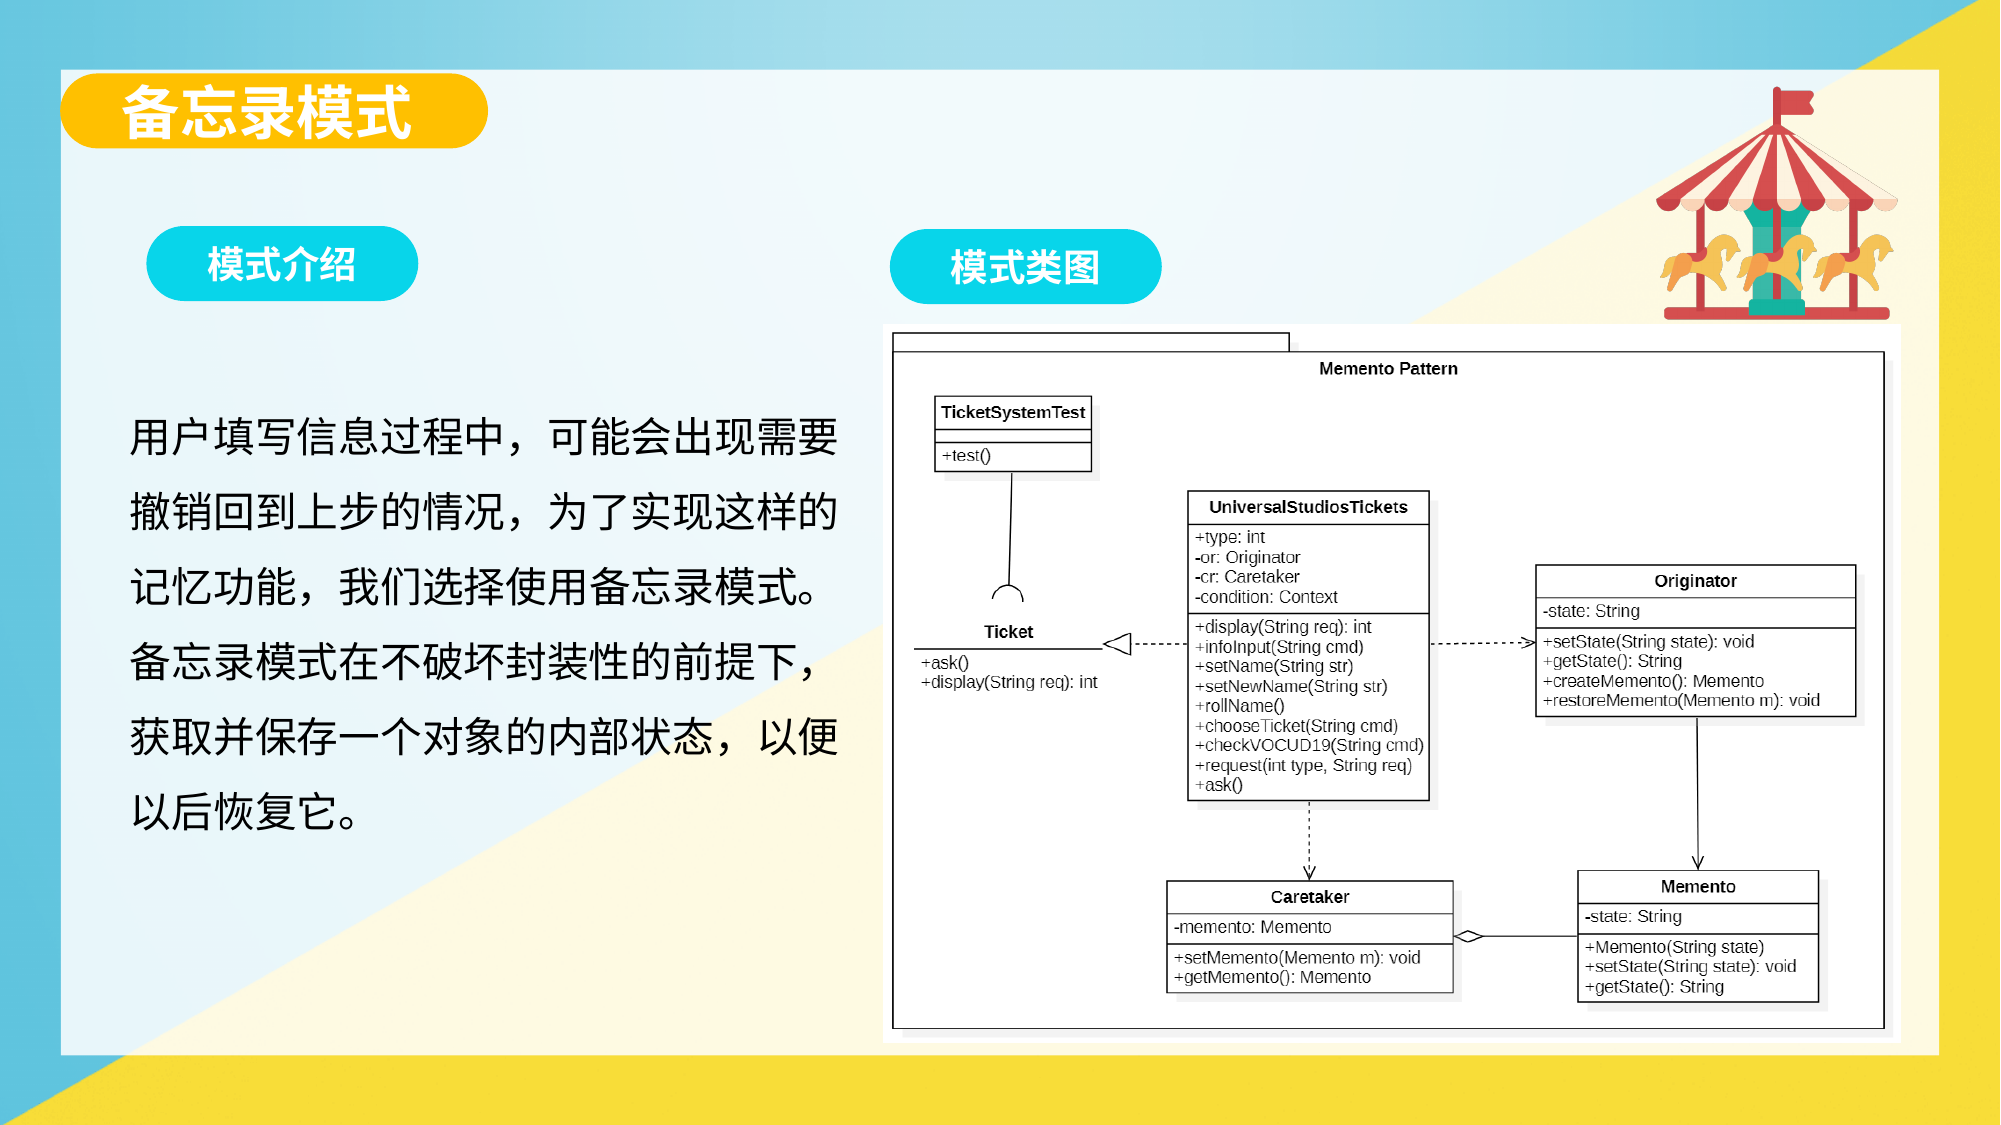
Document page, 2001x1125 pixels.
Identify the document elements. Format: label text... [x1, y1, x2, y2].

picture [0, 0, 2000, 1125]
text_box 模式类图 [888, 227, 1163, 306]
text_box 模式介绍 [145, 224, 420, 303]
text_box 备忘录模式 [59, 72, 490, 150]
text_box 用户填写信息过程中，可能会出现需要撤销回到上步的情况，为了实现这样的记忆功能，我们选择使用备忘录模式。 备忘录模式在不破坏封装性的前提下，获取并保存一个对象的内部状态，以便 以后恢复它。 [115, 378, 861, 844]
